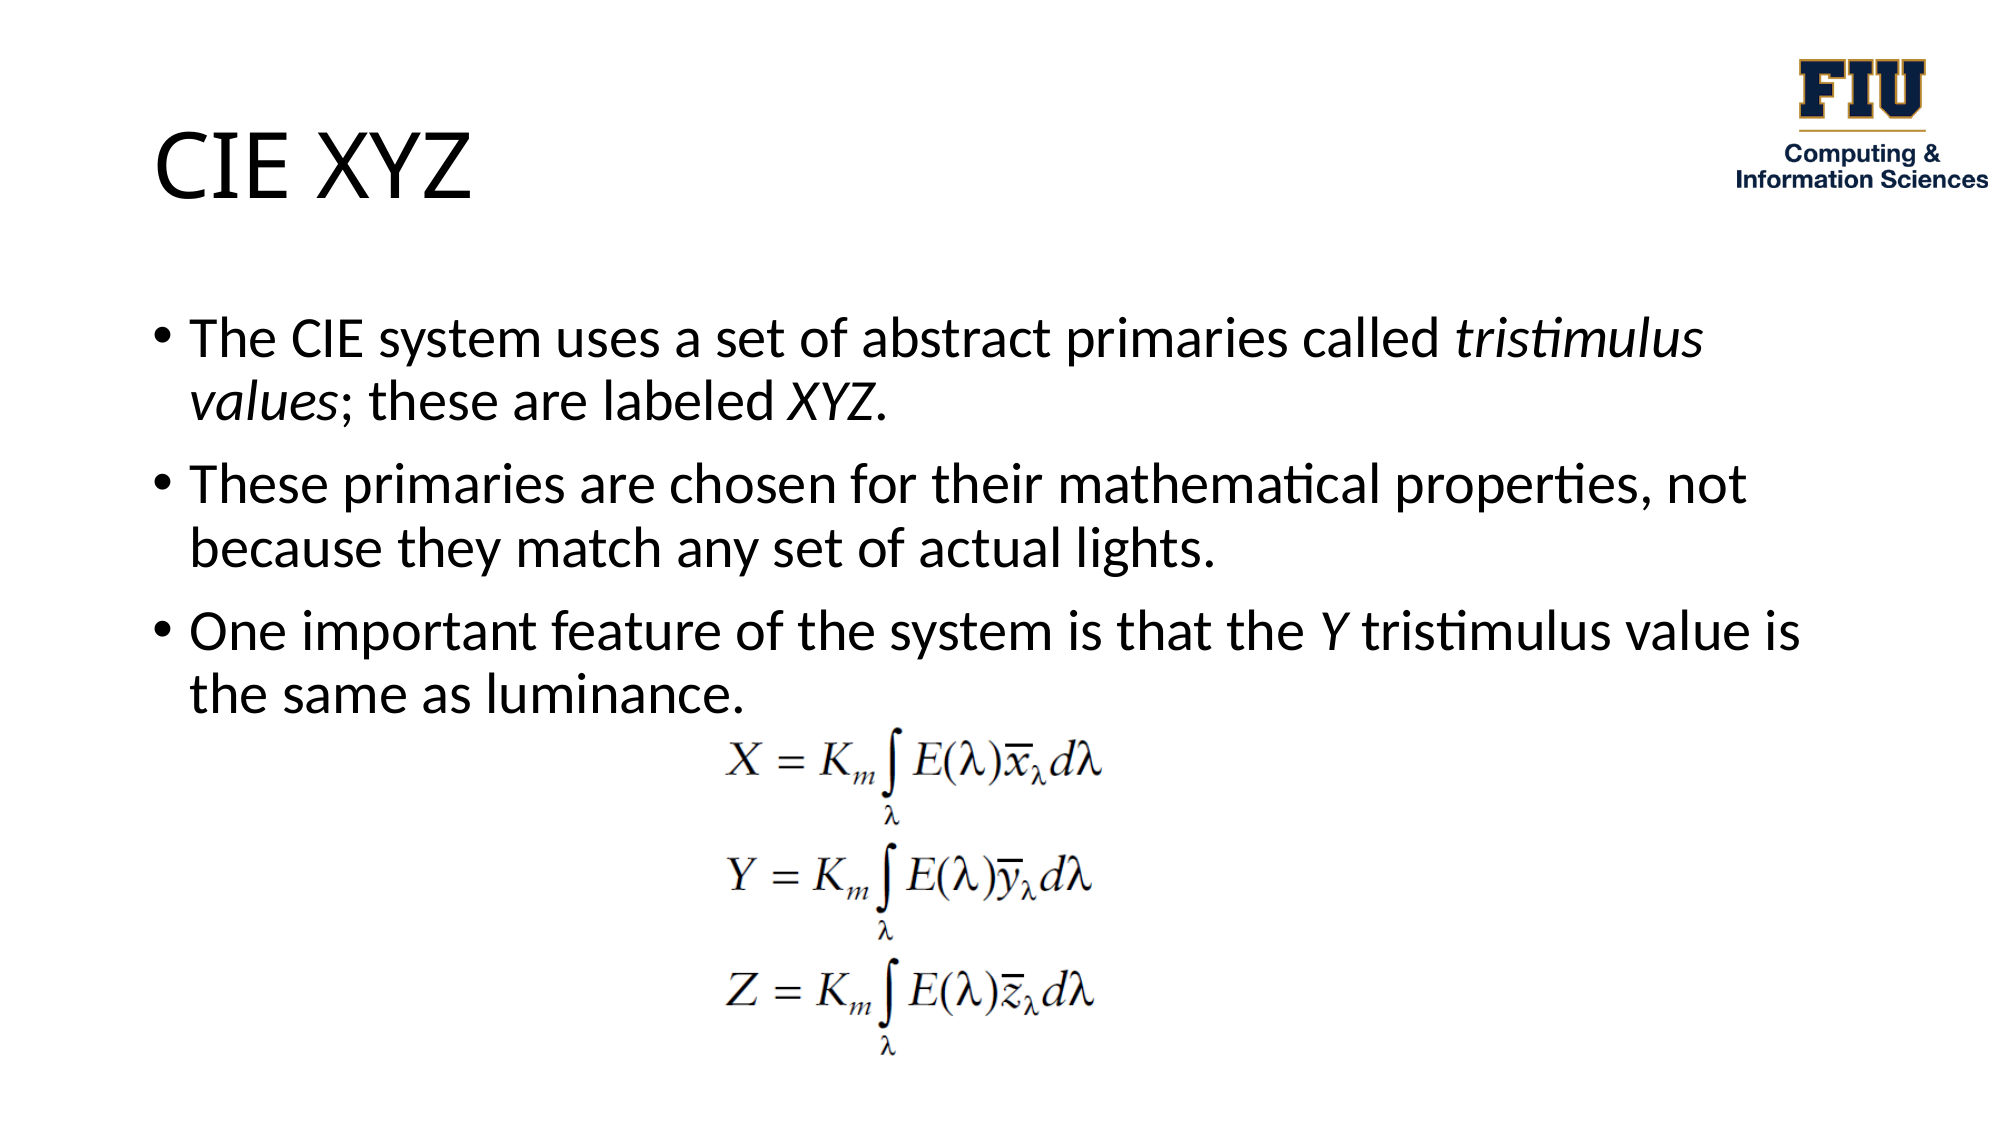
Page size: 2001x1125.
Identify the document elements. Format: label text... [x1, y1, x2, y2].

title CIE XYZ [137, 59, 1863, 278]
picture [1863, 59, 1988, 188]
list The CIE system uses a set of abstract primaries called tristimulus values; these are labeled XYZ. These primaries are chosen for their mathematical properties, not because they match any set of actual lights. One important feature of the system is that the Y tristimulus value is the same as luminance. [137, 299, 1863, 1014]
picture [649, 721, 1209, 1099]
